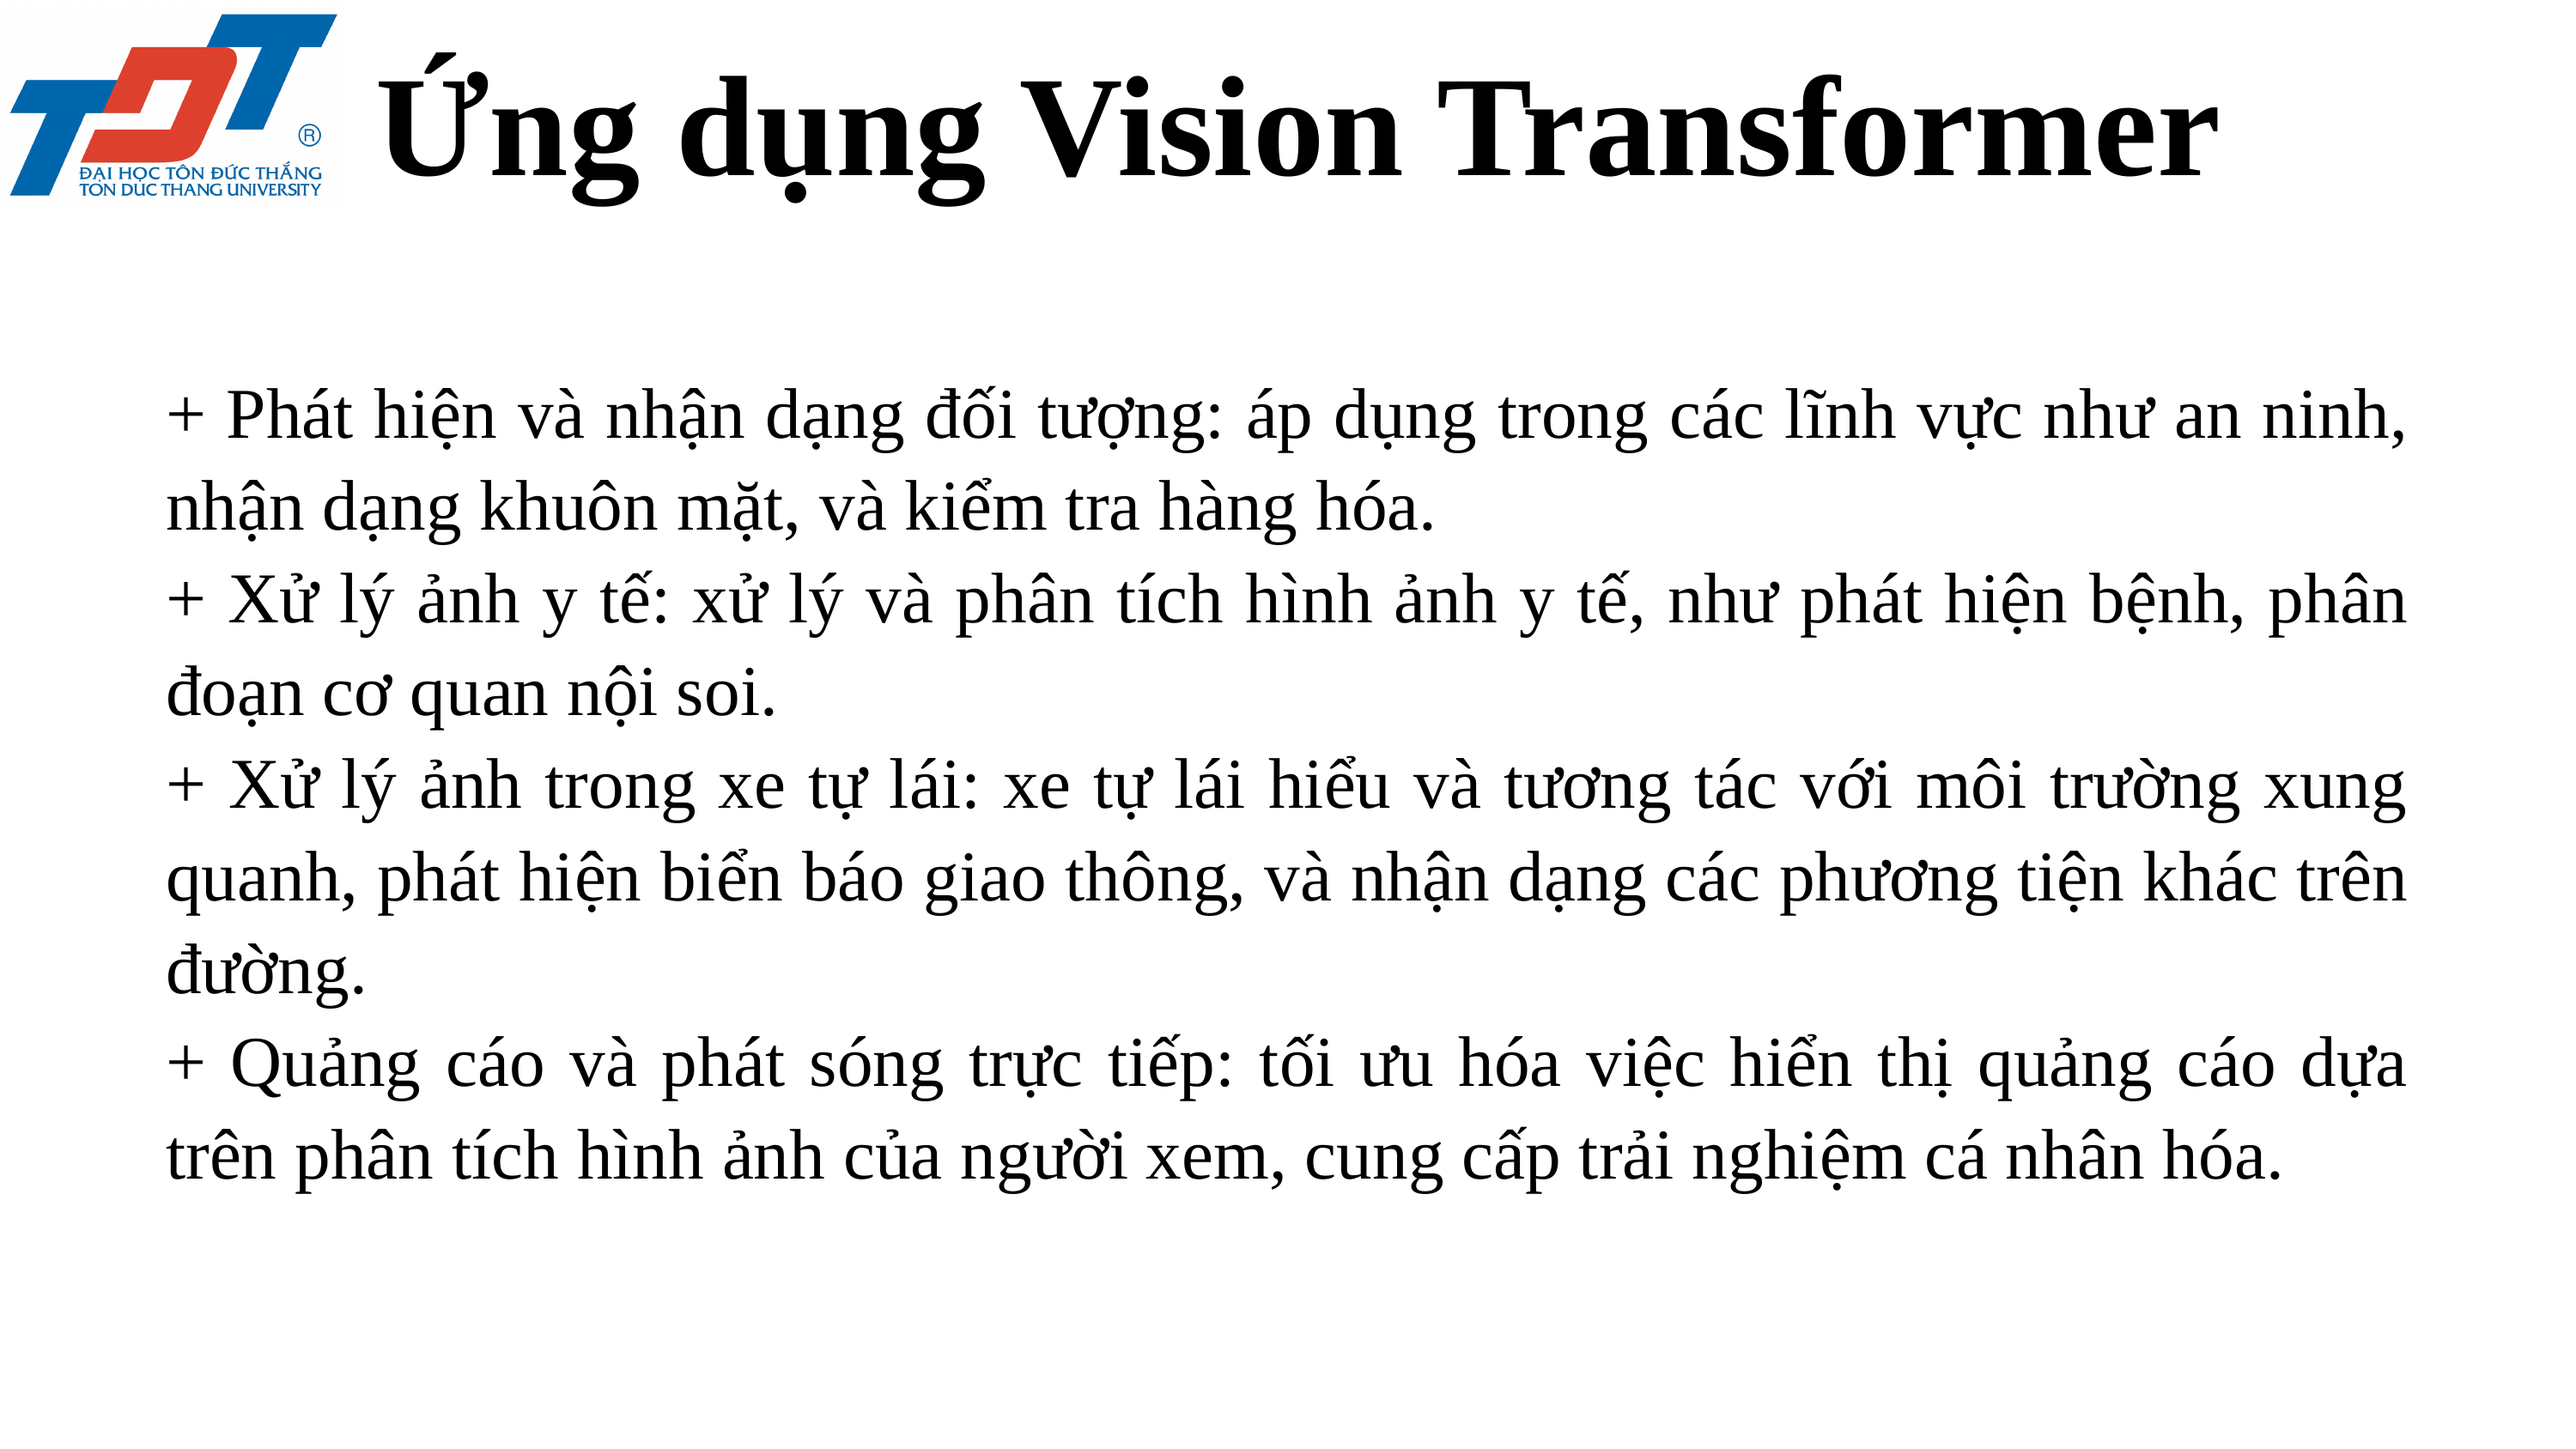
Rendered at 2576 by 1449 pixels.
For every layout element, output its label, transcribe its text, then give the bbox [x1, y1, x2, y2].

text_box [0, 3, 347, 205]
text_box Ứng dụng Vision Transformer [375, 64, 2461, 204]
text_box + Phát hiện và nhận dạng đối tượng: áp dụng trong các lĩnh vực như an ninh, nhận dạng khuôn mặt, và kiểm tra hàng hóa. + Xử lý ảnh y tế: xử lý và phân tích hình ảnh y tế, như phát hiện bệnh, phân đoạn cơ quan nội soi. + Xử lý ảnh trong xe tự lái: xe tự lái hiểu và tương tác với môi trường xung quanh, phát hiện biển báo giao thông, và nhận dạng các phương tiện khác trên đường. + Quảng cáo và phát sóng trực tiếp: tối ưu hóa việc hiển thị quảng cáo dựa trên phân tích hình ảnh của người xem, cung cấp trải nghiệm cá nhân hóa. [166, 359, 2410, 1193]
